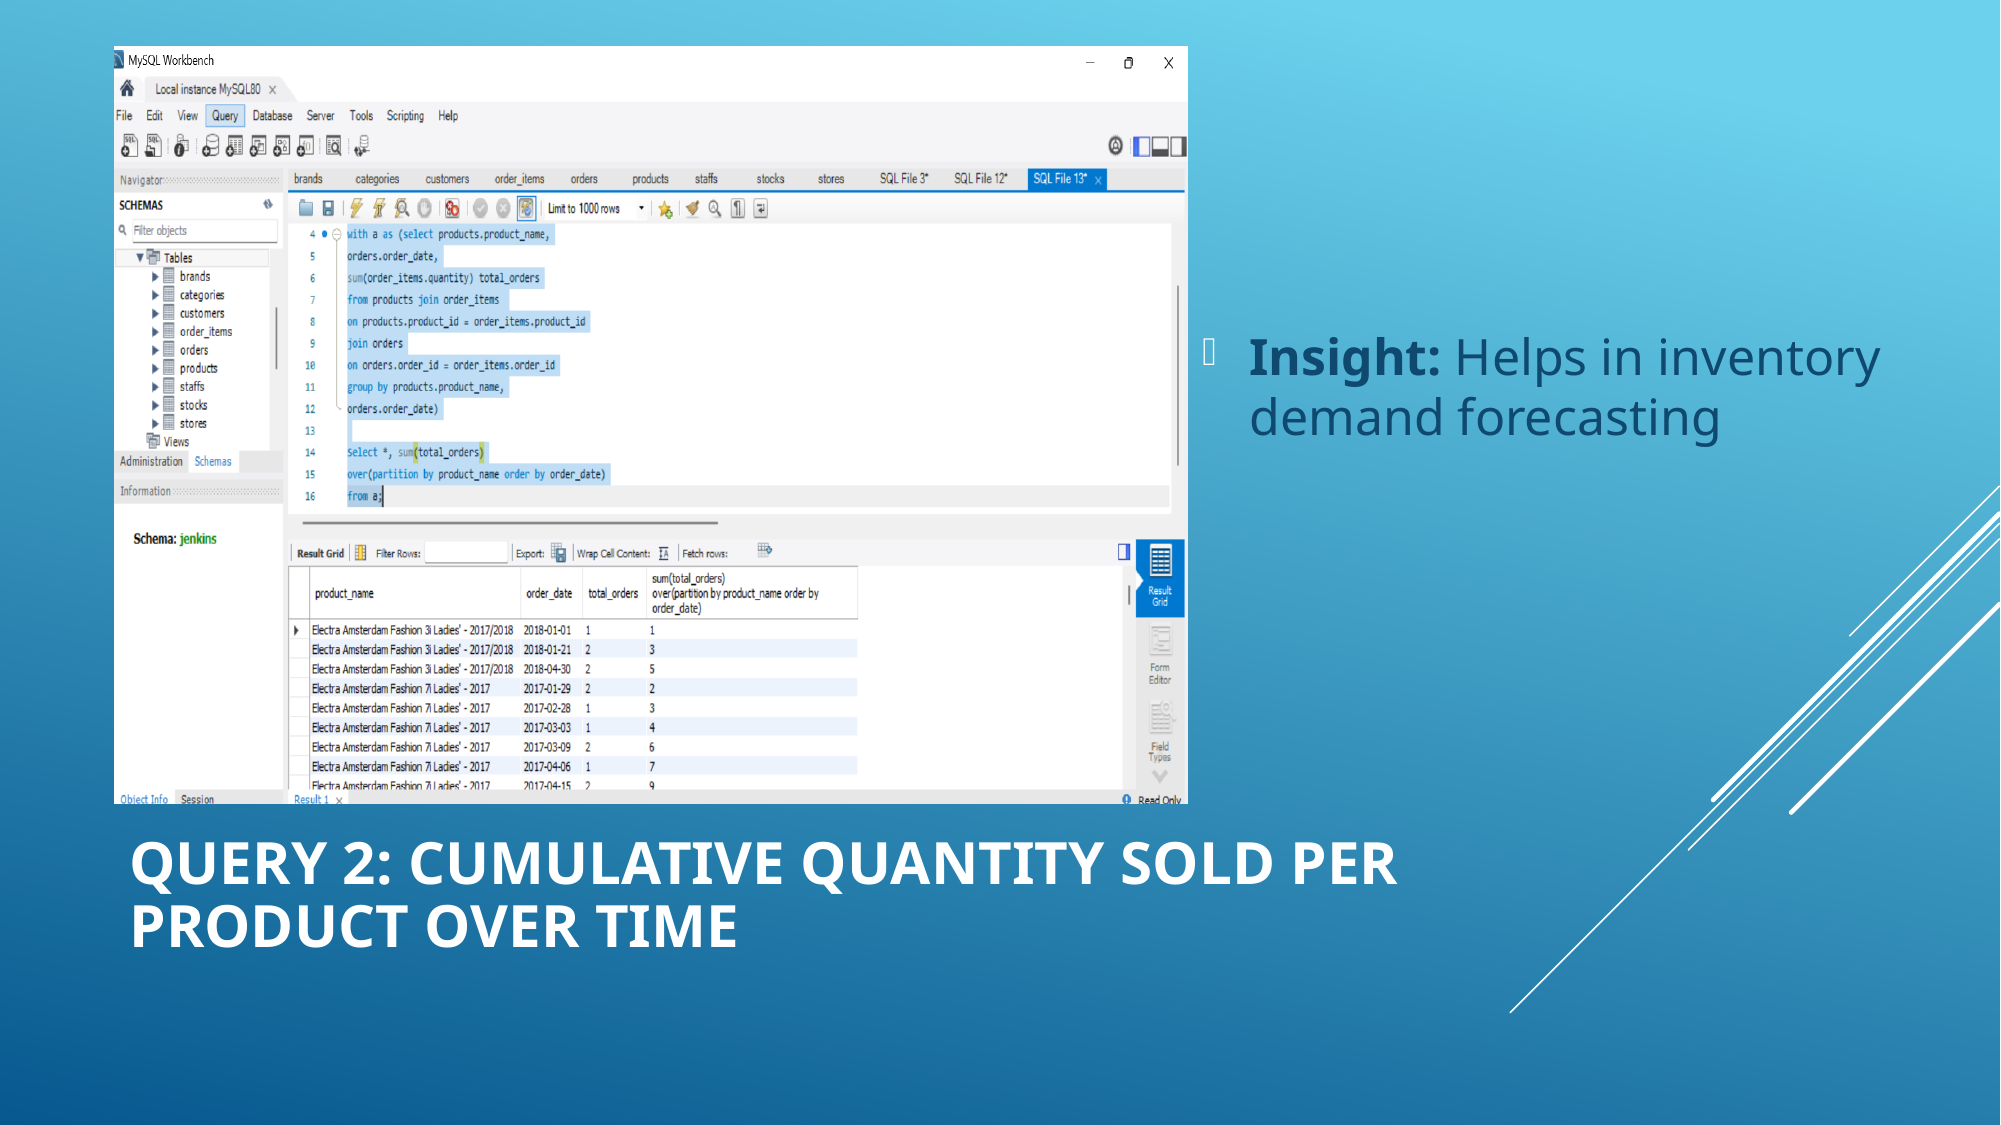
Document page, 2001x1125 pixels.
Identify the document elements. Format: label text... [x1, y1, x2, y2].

list Insight: Helps in inventory demand forecasting [1188, 127, 1913, 715]
title Query 2: Cumulative Quantity Sold per Product Over Time [114, 826, 1515, 1039]
picture [113, 45, 1188, 804]
